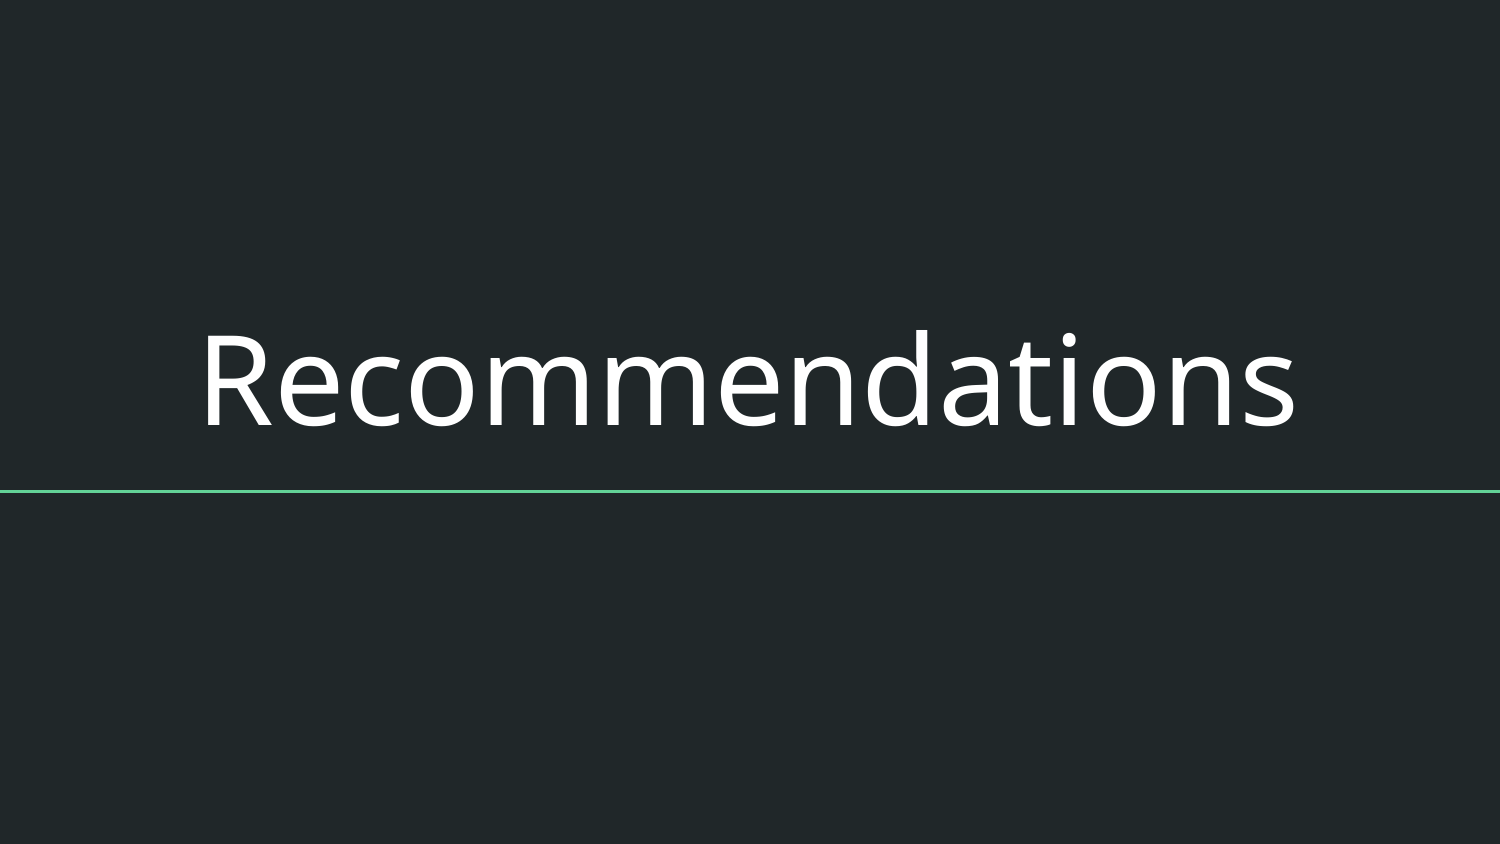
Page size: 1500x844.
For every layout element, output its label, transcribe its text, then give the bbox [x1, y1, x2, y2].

title Recommendations [83, 337, 1417, 466]
